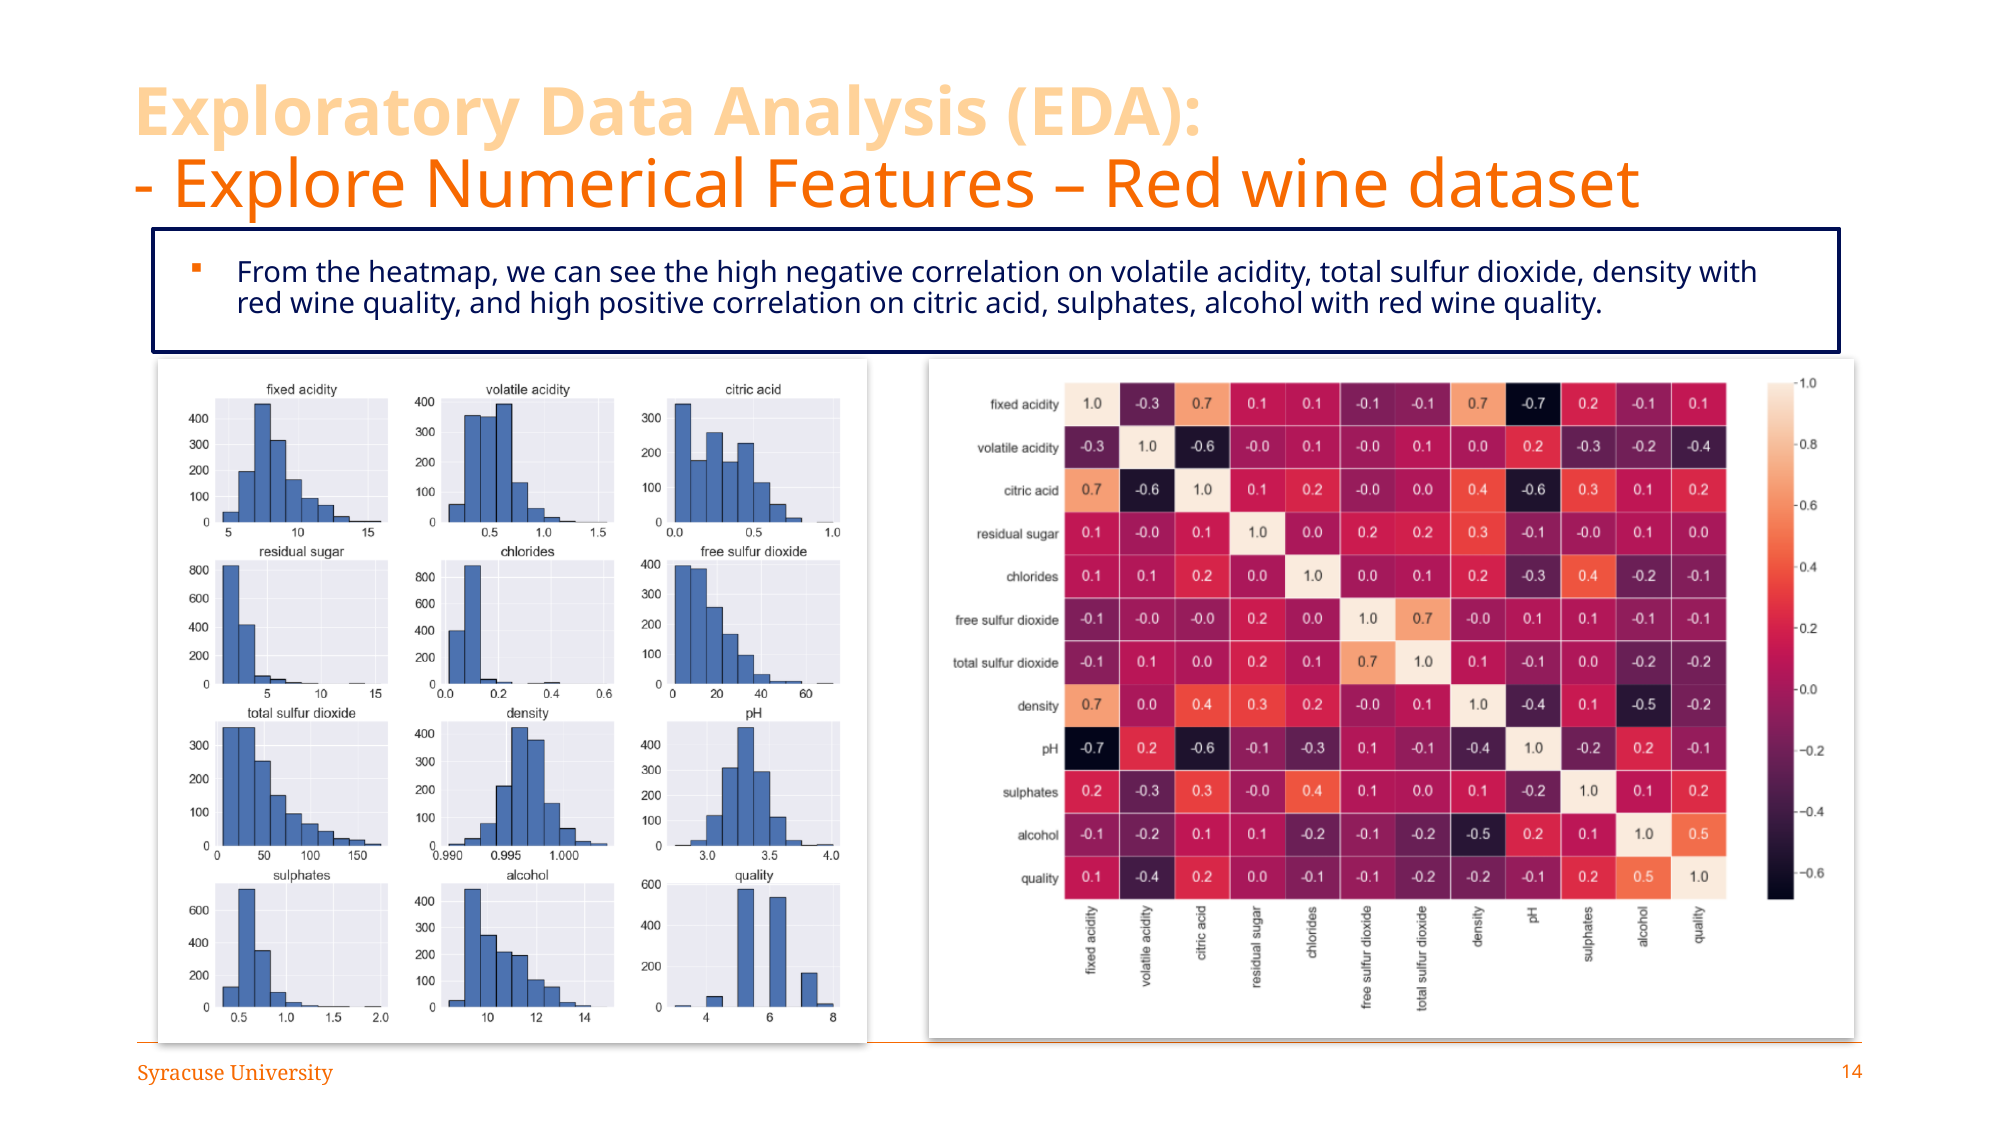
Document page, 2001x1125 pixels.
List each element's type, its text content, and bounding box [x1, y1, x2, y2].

picture [172, 373, 853, 1029]
picture [943, 373, 1840, 1024]
title Exploratory Data Analysis (EDA): - Explore Numerical Features – Red wine dataset [133, 40, 1859, 259]
text_box From the heatmap, we can see the high negative correlation on volatile acidity, total sulfur dioxide, density with red wine quality, and high positive correlation on citric acid, sulphates, alcohol with red wine quality. [137, 250, 1812, 328]
text_box [151, 259, 1841, 354]
